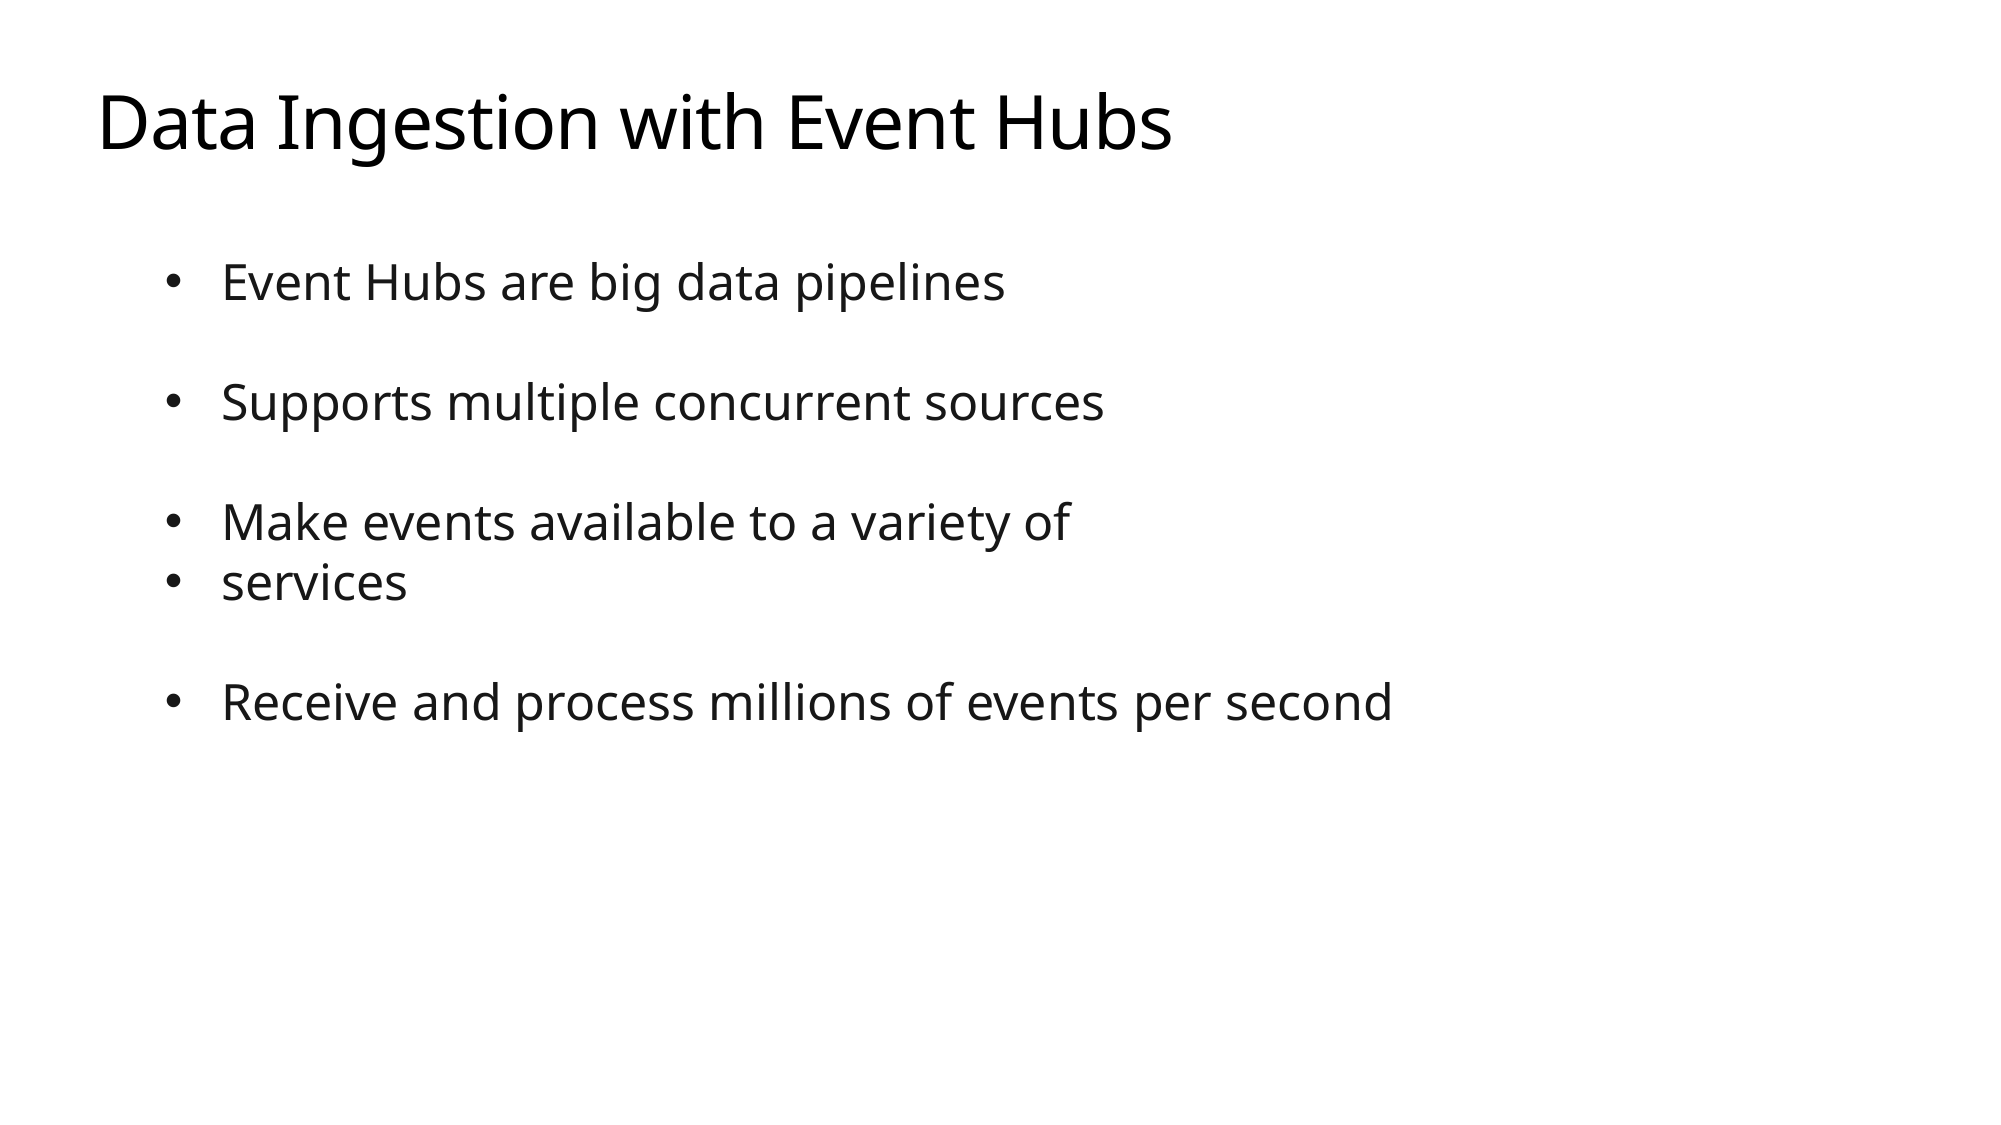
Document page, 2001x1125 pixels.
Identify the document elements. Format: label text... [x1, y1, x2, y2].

title Data Ingestion with Event Hubs [96, 75, 1904, 166]
text_box Event Hubs are big data pipelines Supports multiple concurrent sources Make events available to a variety of services Receive and process millions of events per second [150, 243, 1664, 738]
